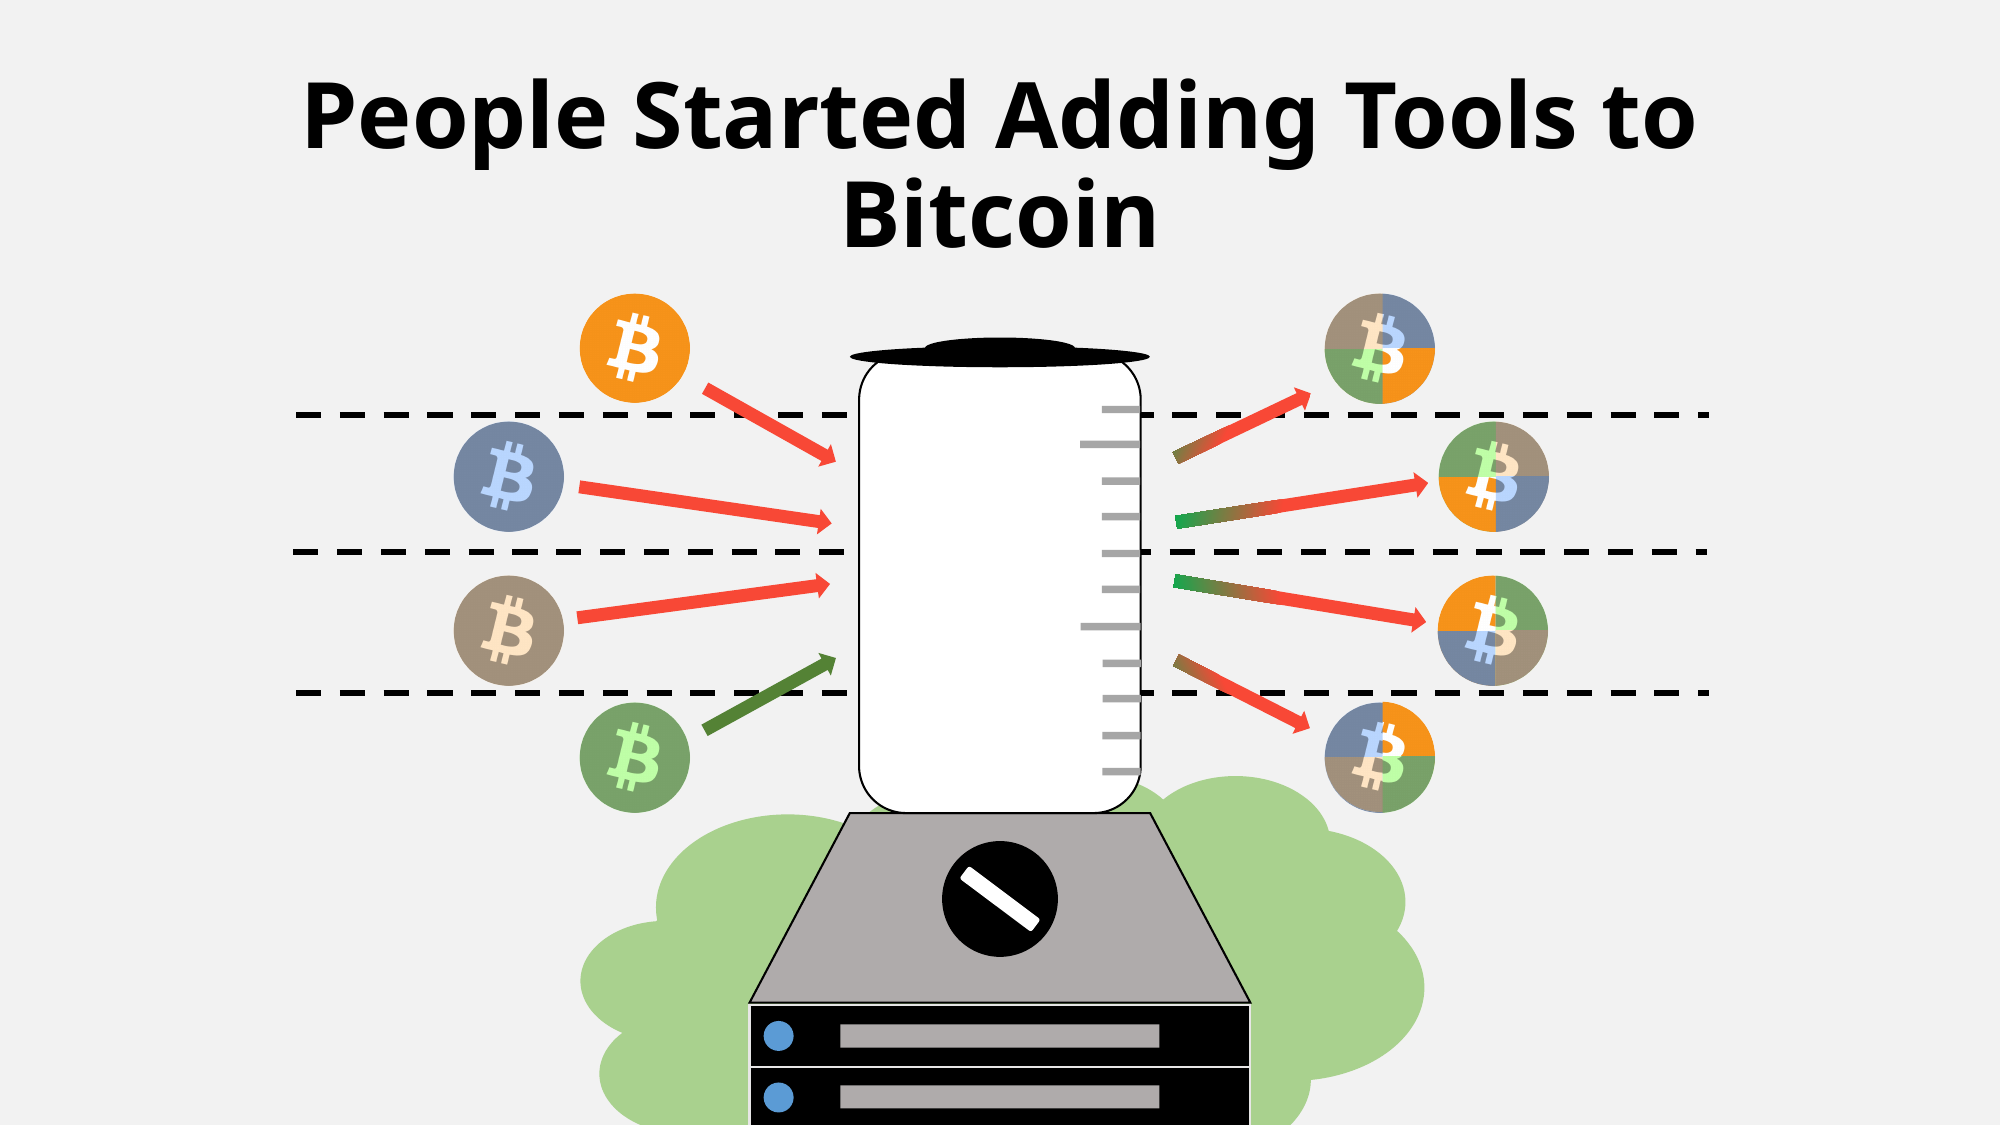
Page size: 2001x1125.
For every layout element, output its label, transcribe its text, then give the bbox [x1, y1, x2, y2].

text_box [1101, 767, 1142, 776]
text_box [959, 865, 1041, 933]
text_box [858, 552, 1142, 693]
text_box [858, 364, 1142, 415]
text_box [924, 336, 1076, 346]
text_box [1174, 469, 1430, 530]
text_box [1437, 420, 1550, 533]
text_box [839, 1023, 1160, 1049]
title People Started Adding Tools to Bitcoin [137, 59, 1863, 278]
text_box [756, 651, 838, 693]
picture [452, 574, 565, 687]
text_box [579, 813, 843, 1125]
text_box [858, 416, 1142, 551]
text_box [1101, 512, 1141, 521]
text_box [1226, 694, 1312, 736]
text_box [747, 812, 1253, 1004]
text_box [941, 840, 1059, 958]
text_box [867, 805, 889, 812]
text_box [762, 1019, 795, 1052]
text_box [1080, 622, 1142, 631]
text_box [1101, 731, 1142, 740]
text_box [748, 1066, 1251, 1125]
text_box [700, 381, 769, 415]
picture [452, 420, 565, 533]
text_box [762, 1081, 795, 1114]
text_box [1436, 574, 1549, 687]
text_box [1111, 775, 1426, 1125]
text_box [1323, 292, 1437, 405]
text_box [575, 570, 832, 626]
picture [578, 292, 691, 405]
text_box [1079, 440, 1141, 449]
text_box [1172, 573, 1428, 635]
text_box [858, 694, 1142, 815]
text_box [748, 1004, 1251, 1066]
text_box [848, 345, 1152, 369]
text_box [1101, 405, 1141, 414]
text_box [1248, 385, 1313, 415]
text_box [839, 1084, 1160, 1109]
text_box [1171, 416, 1282, 466]
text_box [1323, 700, 1437, 814]
picture [578, 701, 691, 814]
text_box [1102, 659, 1142, 668]
text_box [699, 694, 787, 738]
text_box [739, 416, 838, 469]
text_box [1101, 476, 1141, 486]
text_box [1101, 552, 1141, 558]
text_box [1101, 585, 1141, 594]
text_box [1171, 653, 1258, 693]
text_box [577, 479, 834, 537]
text_box [1102, 694, 1142, 703]
